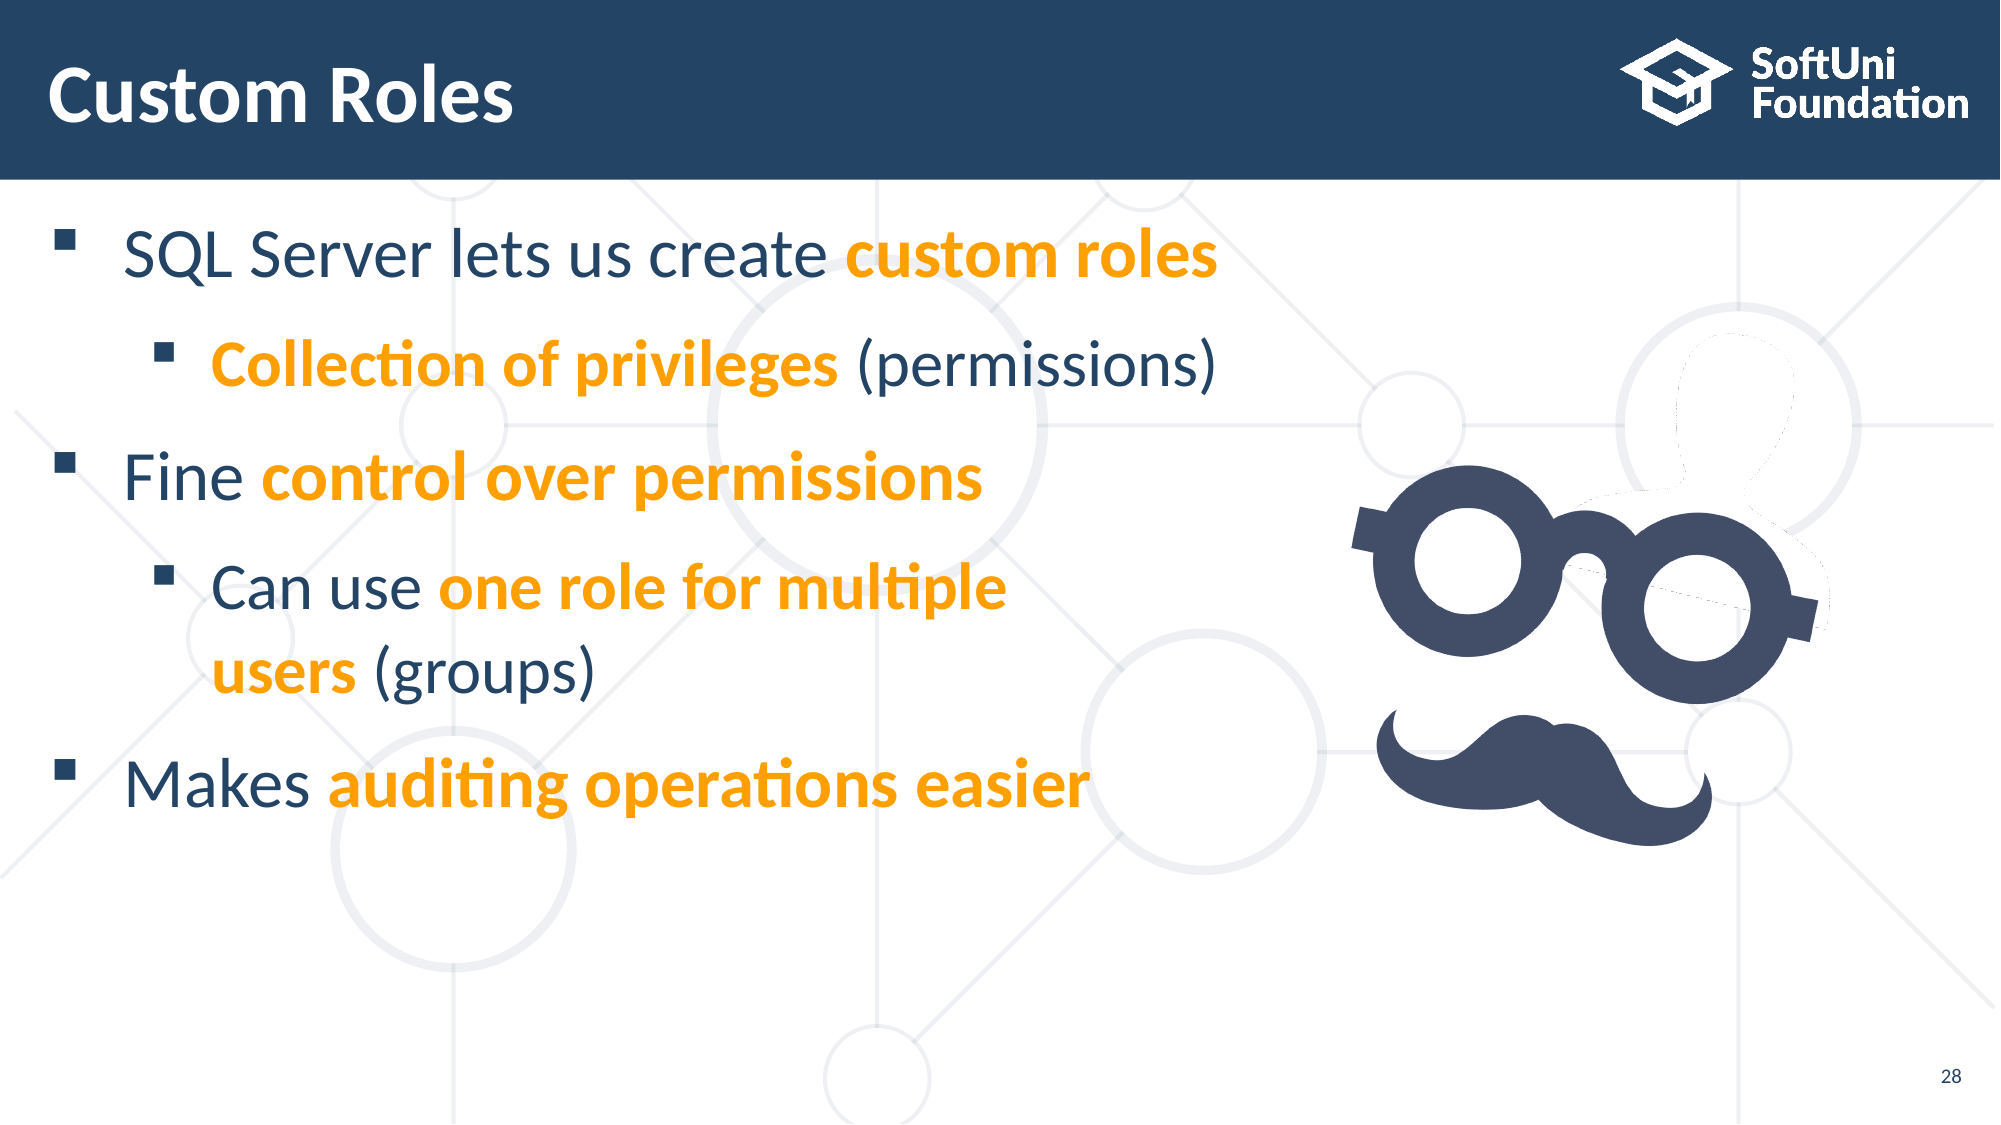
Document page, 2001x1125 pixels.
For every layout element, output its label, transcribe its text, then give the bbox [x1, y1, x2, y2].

title Custom Roles [31, 16, 1591, 162]
picture [1316, 249, 1933, 892]
picture [1619, 38, 1968, 126]
list SQL Server lets us create custom roles Collection of privileges (permissions) Fine control over permissions Can use one role for multiple users (groups) Makes auditing operations easier [31, 196, 1970, 1050]
slide_number 28 [1897, 1049, 1968, 1101]
